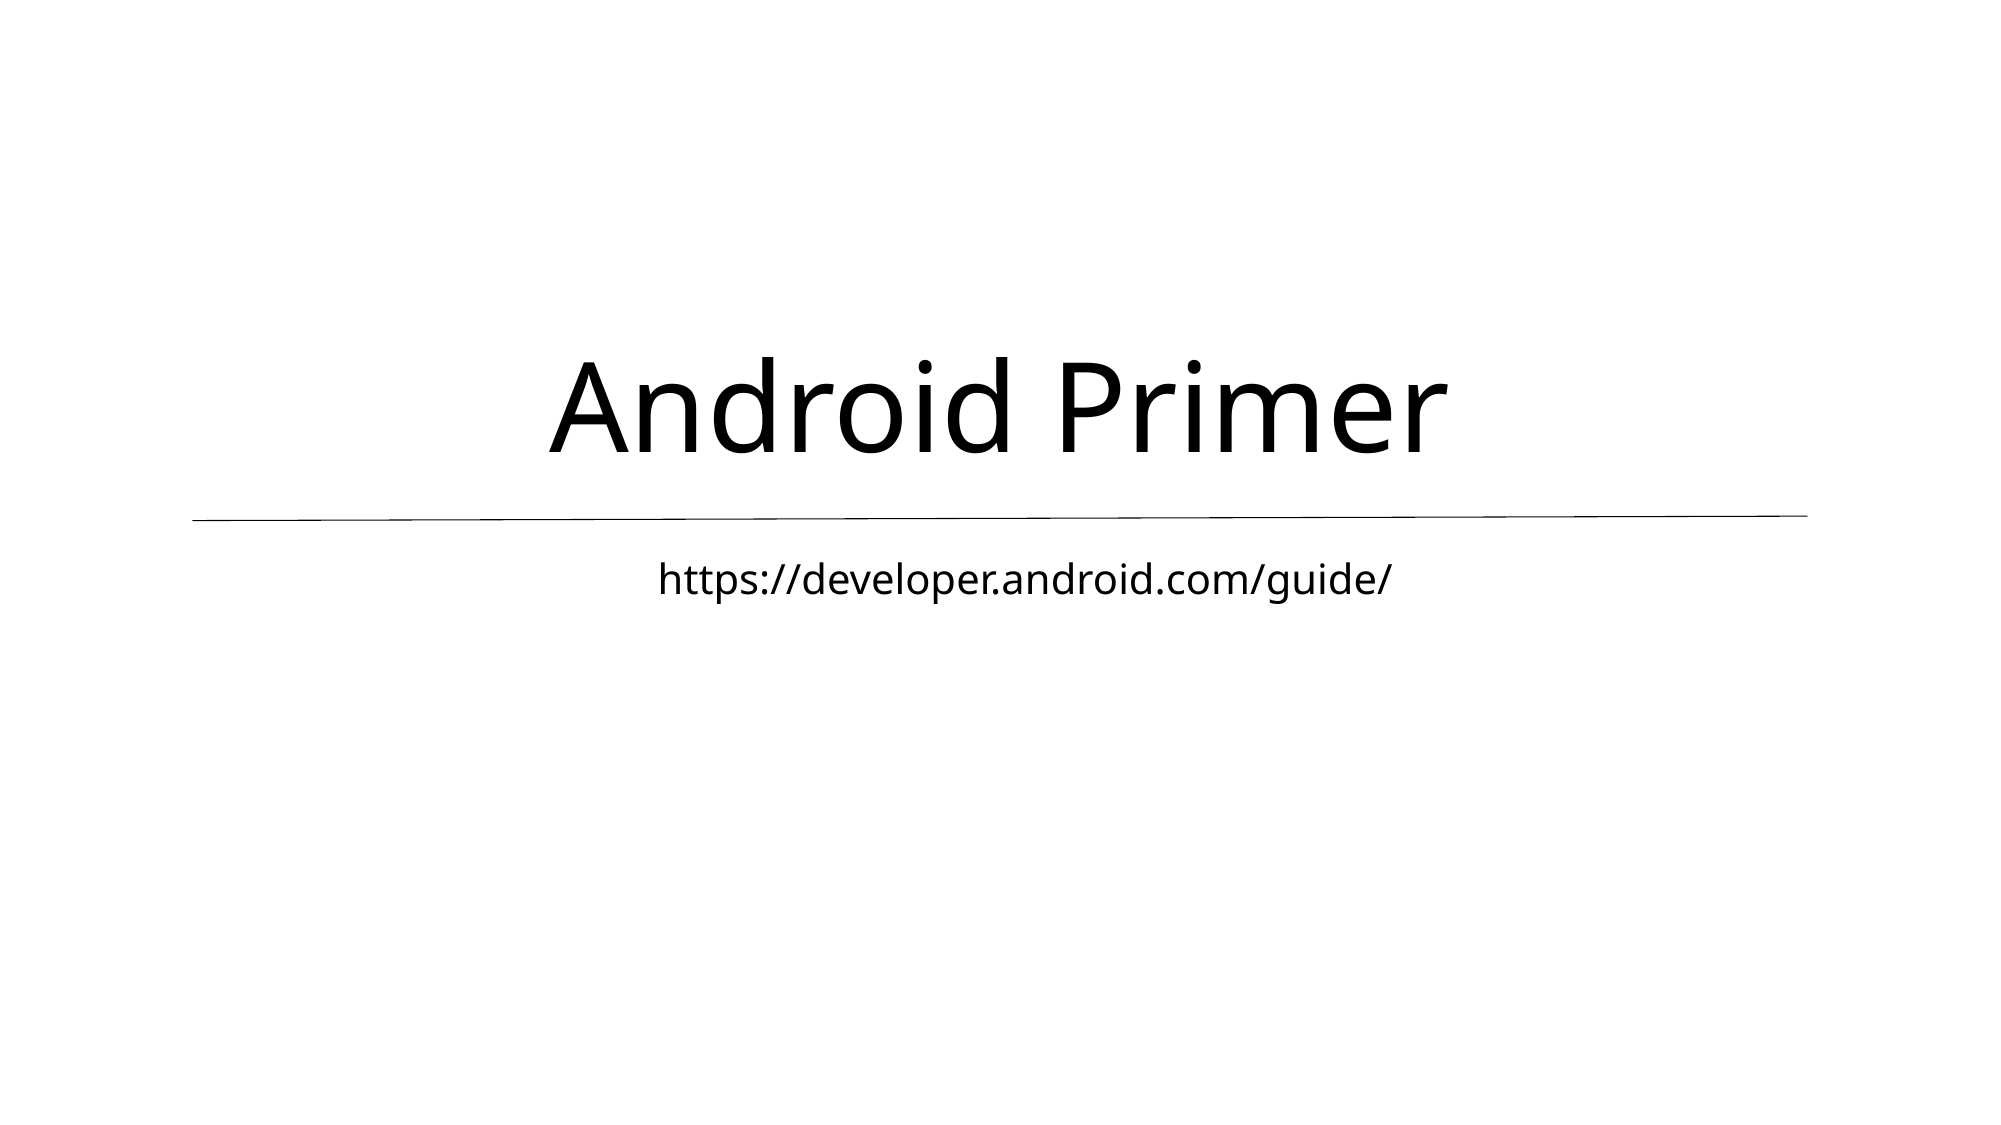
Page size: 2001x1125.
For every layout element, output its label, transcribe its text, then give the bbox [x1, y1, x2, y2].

title Android Primer [249, 223, 1750, 488]
text_box https://developer.android.com/guide/ [642, 545, 1515, 610]
